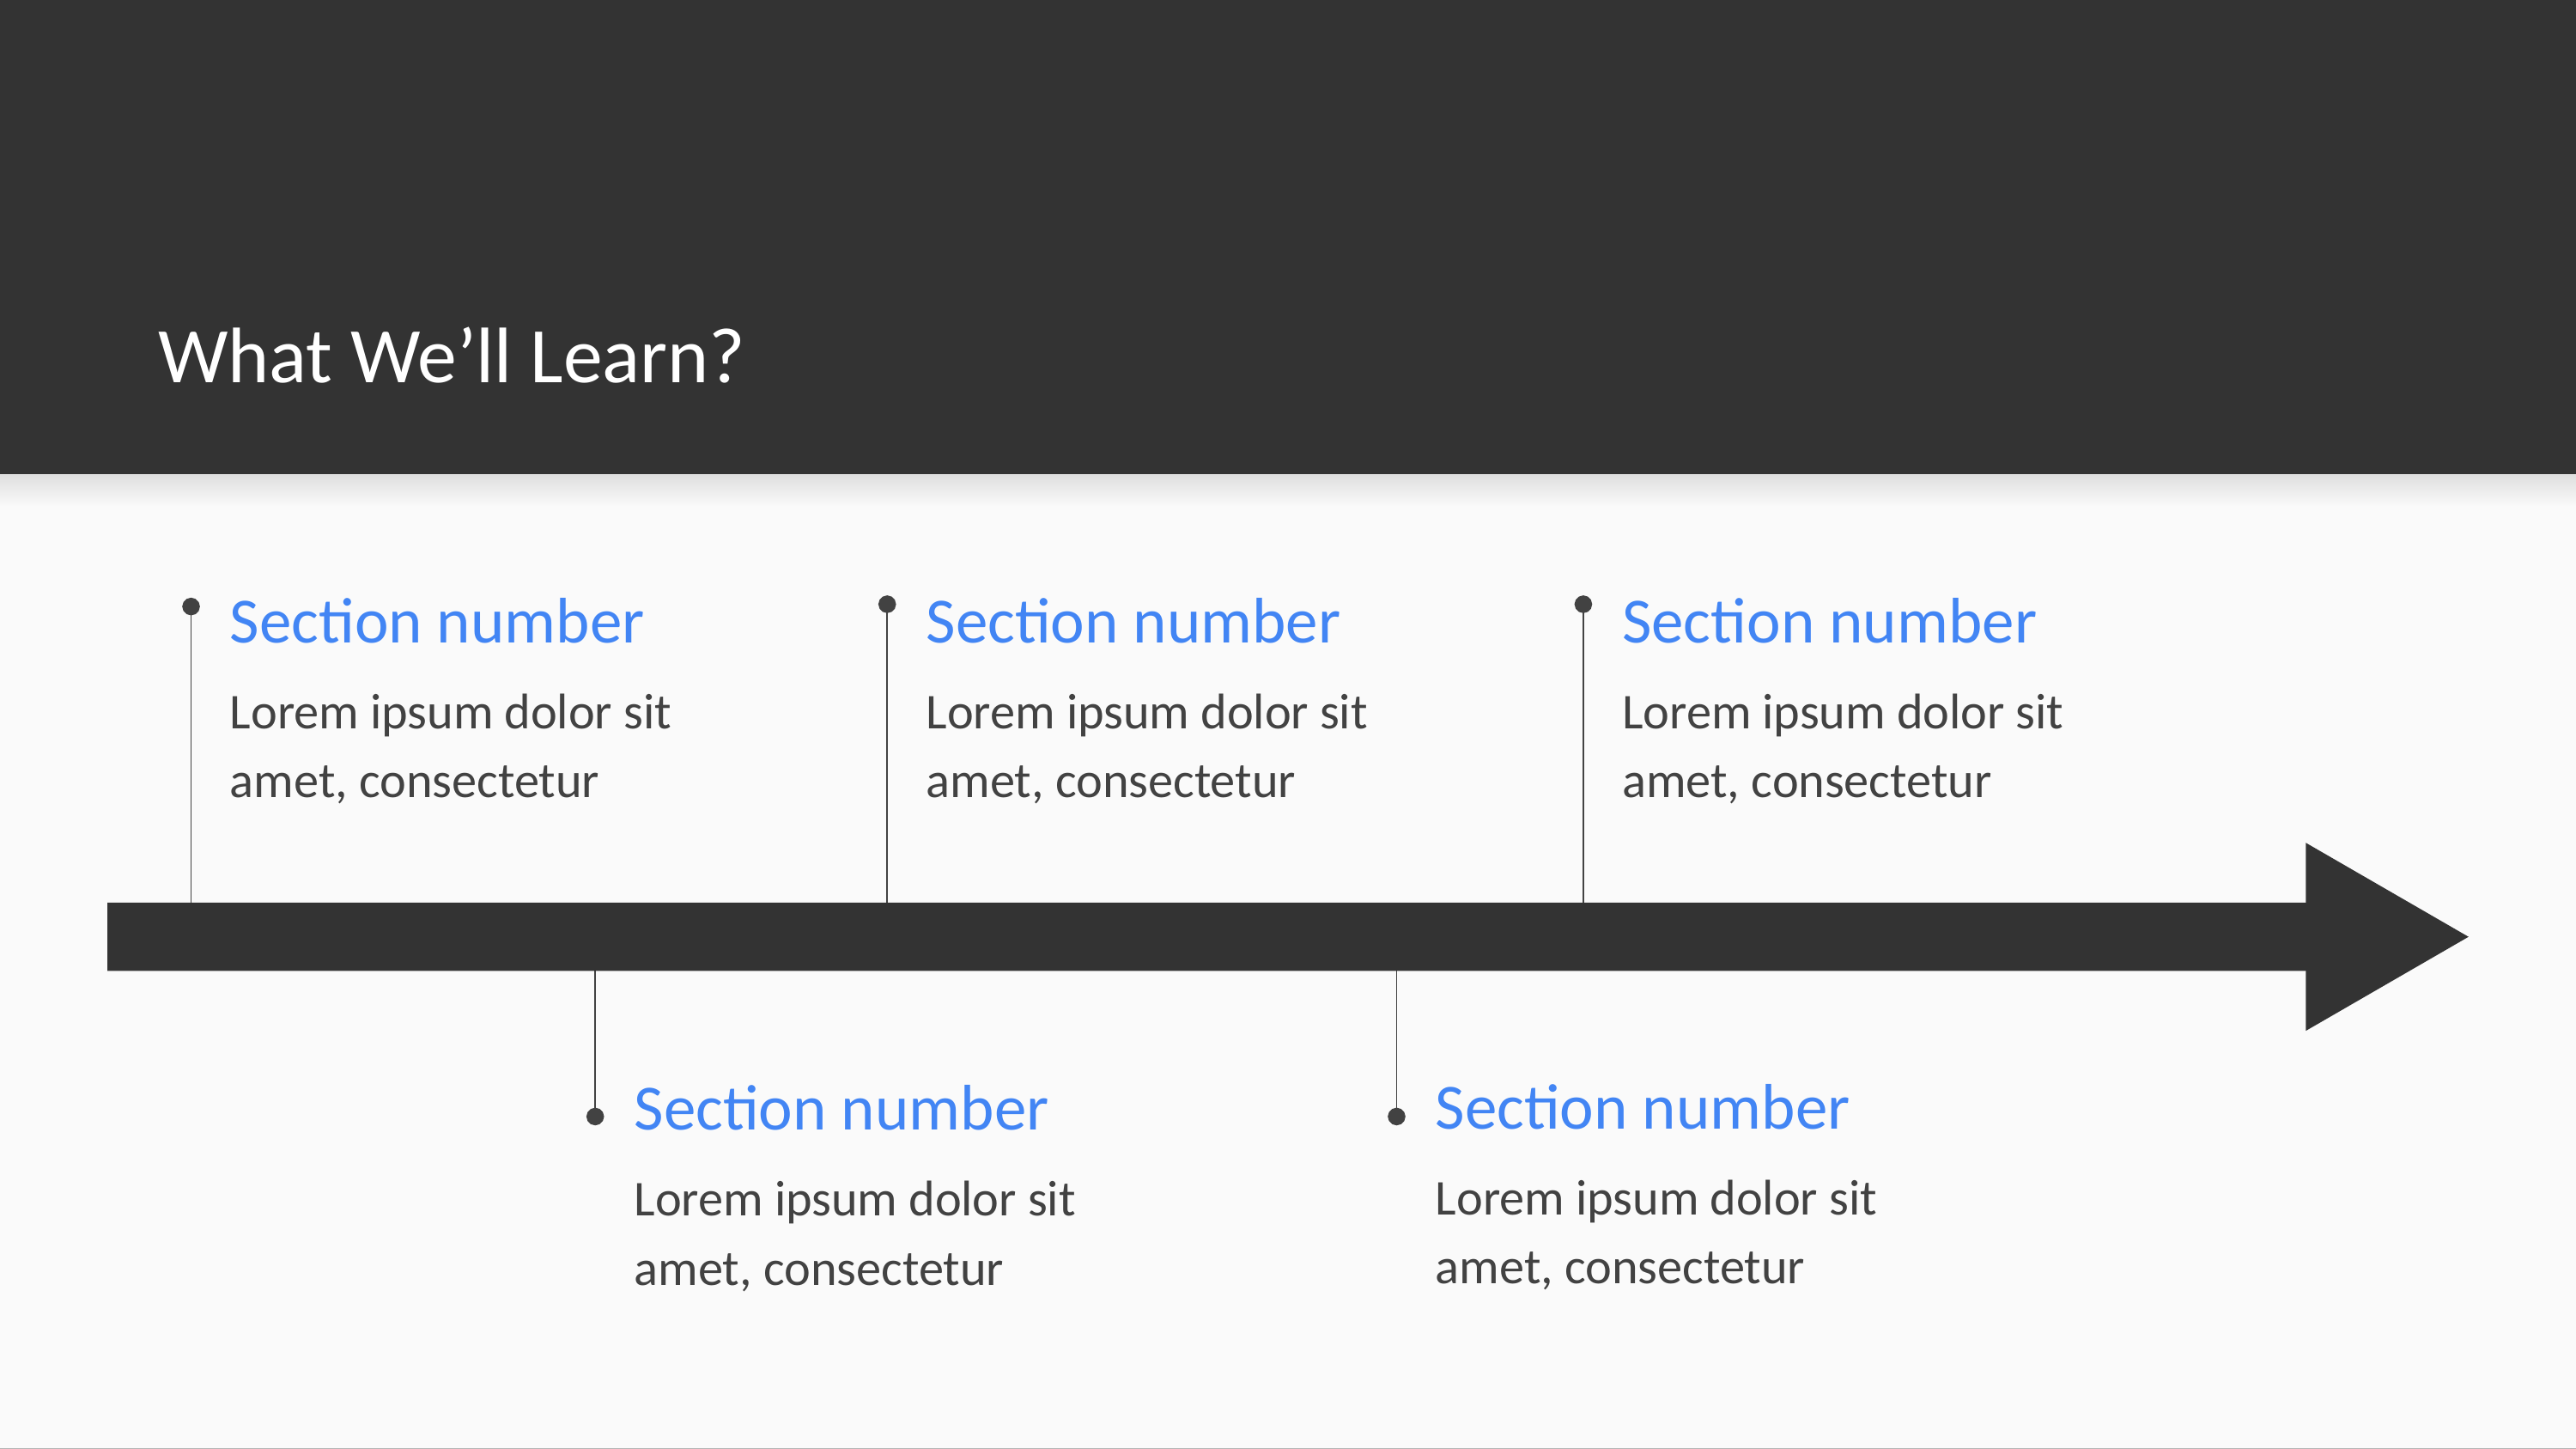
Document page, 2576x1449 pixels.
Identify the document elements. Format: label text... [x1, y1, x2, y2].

title Section number [1409, 1048, 1922, 1129]
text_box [106, 842, 2470, 1032]
list Lorem ipsum dolor sit amet, consectetur [1596, 643, 2108, 807]
title Section number [1596, 562, 2108, 643]
list Lorem ipsum dolor sit amet, consectetur [608, 1130, 1121, 1294]
title Section number [900, 562, 1413, 643]
title Section number [608, 1049, 1264, 1160]
list Lorem ipsum dolor sit amet, consectetur [900, 643, 1413, 807]
title What We’ll Learn? [132, 208, 2450, 424]
title Section number [204, 562, 716, 643]
list Lorem ipsum dolor sit amet, consectetur [204, 643, 716, 807]
list Lorem ipsum dolor sit amet, consectetur [1409, 1129, 1922, 1294]
